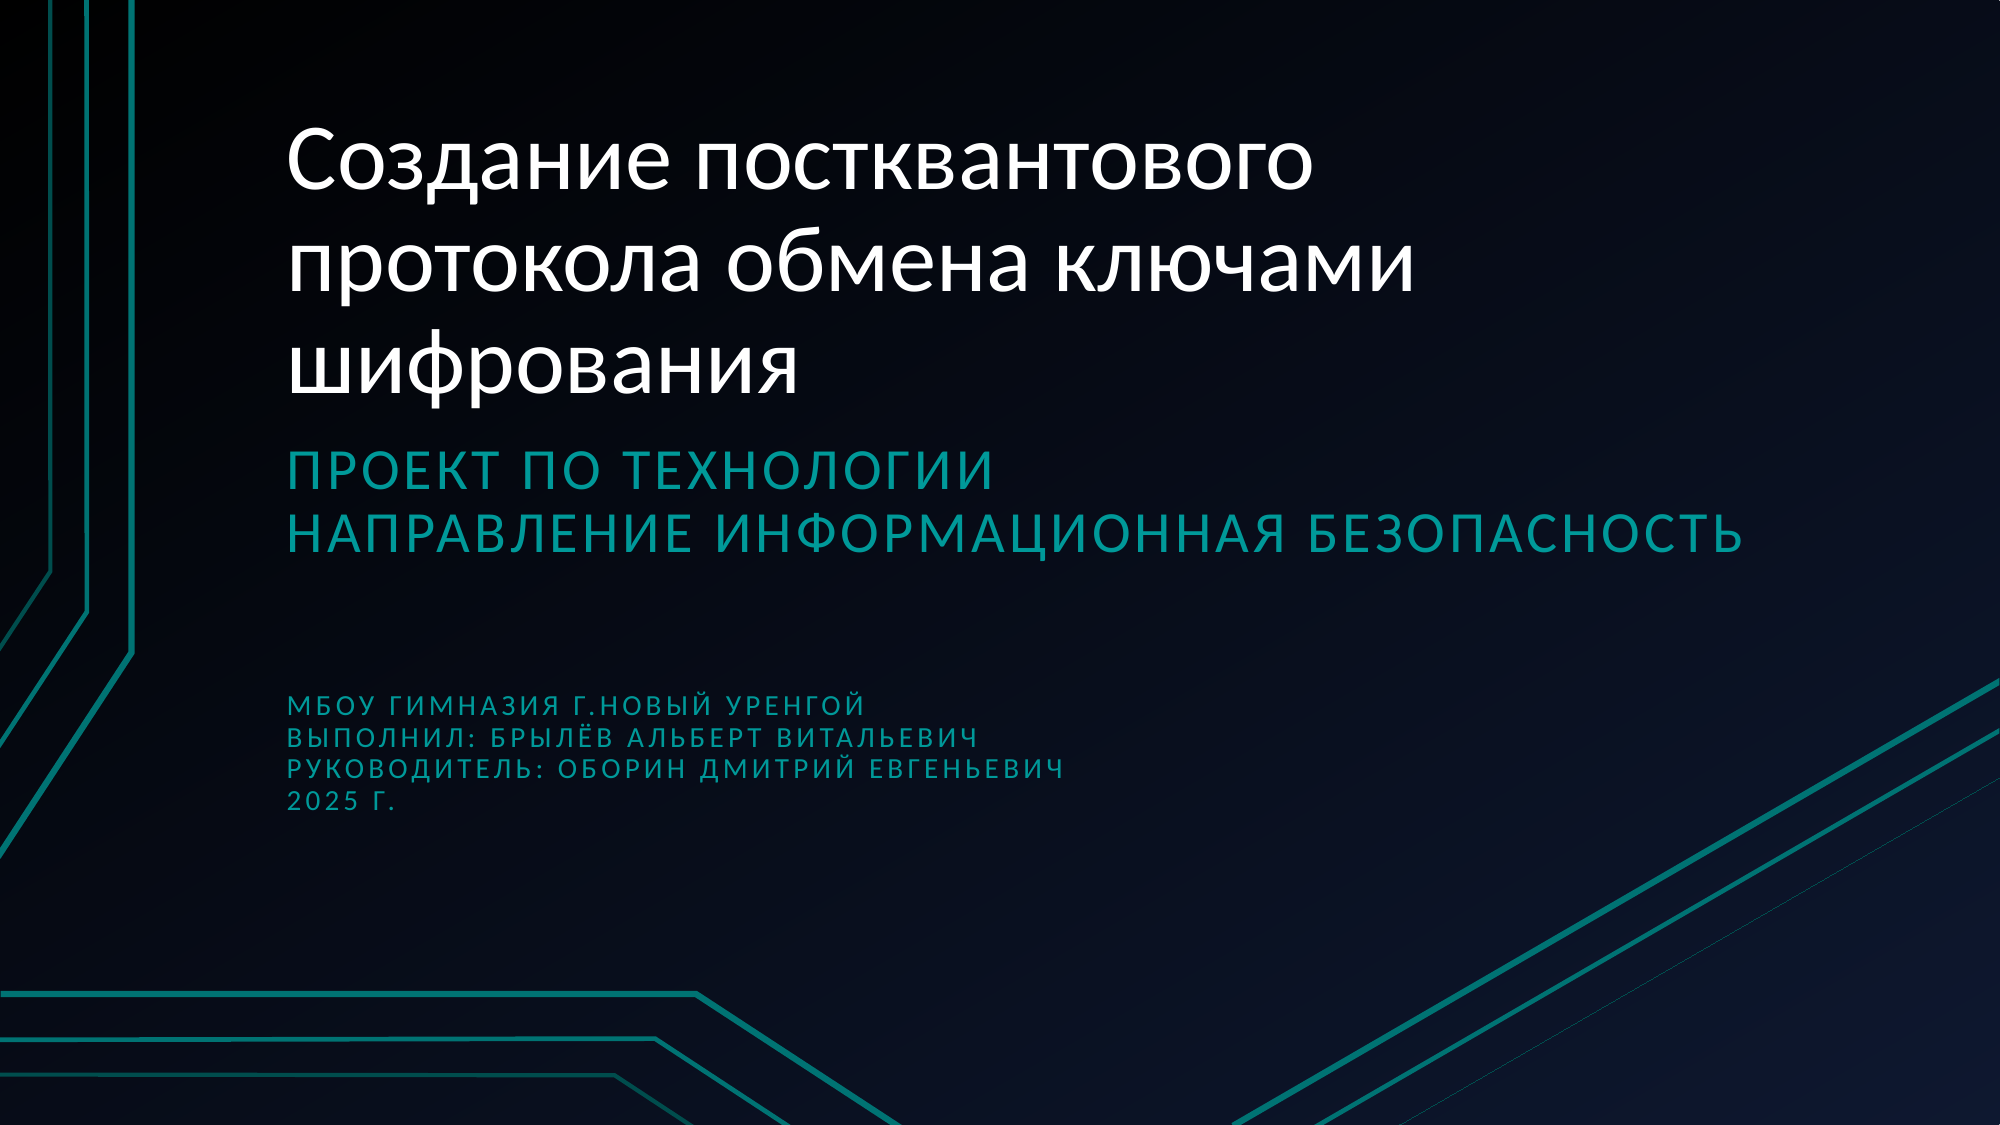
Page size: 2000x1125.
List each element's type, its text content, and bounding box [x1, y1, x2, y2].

title Создание постквантового протокола обмена ключами шифрования [266, 95, 1700, 424]
subtitle Проект по технологии Направление информационная безопасность МБОУ Гимназия г.Новый Уренгой Выполнил: Брылёв Альберт Витальевич Руководитель: Оборин Дмитрий евгеньевич 2025 г. [266, 429, 1803, 846]
